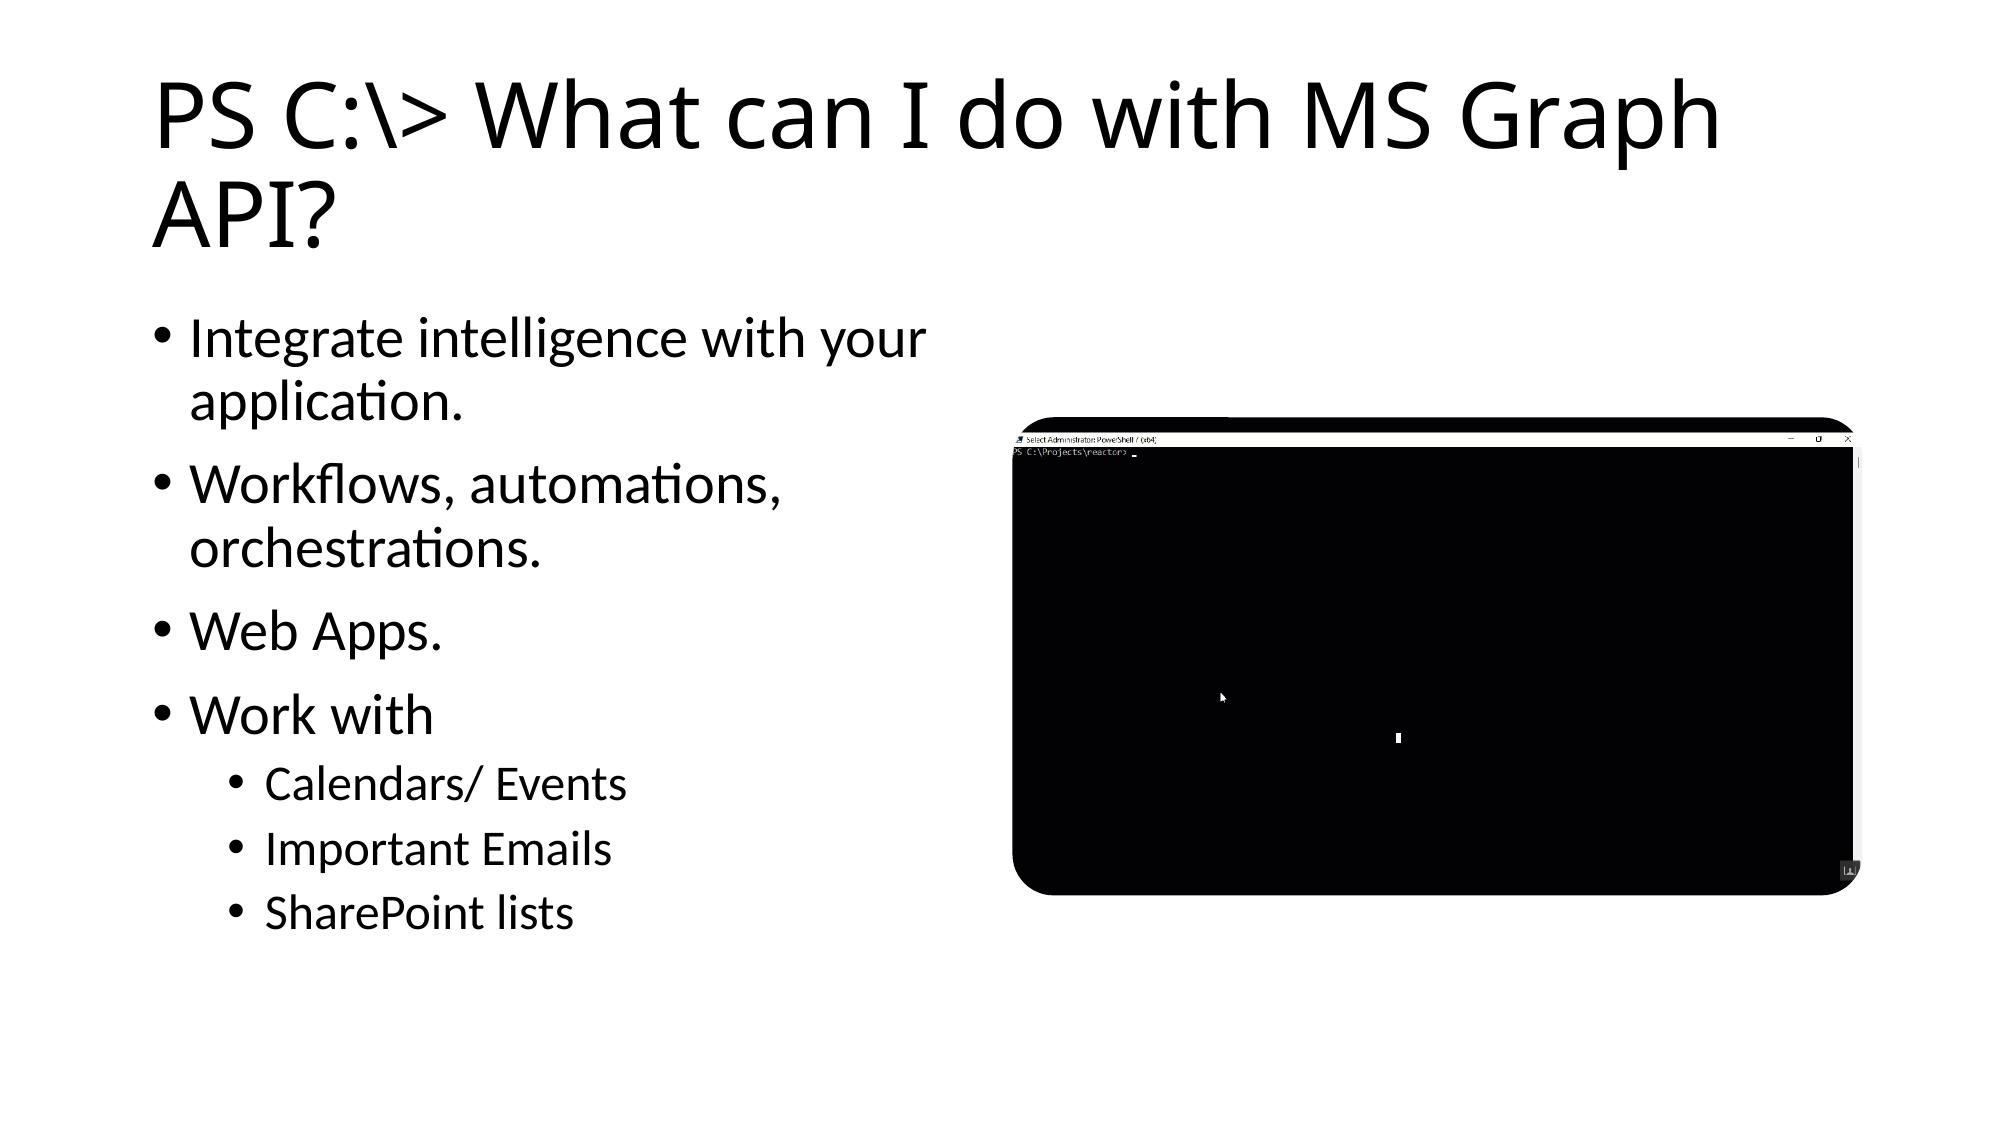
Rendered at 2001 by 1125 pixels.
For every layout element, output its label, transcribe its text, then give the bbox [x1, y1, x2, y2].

title PS C:\> What can I do with MS Graph API? [137, 59, 1863, 278]
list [1012, 417, 1863, 896]
list Integrate intelligence with your application. Workflows, automations, orchestrations. Web Apps. Work with Calendars/ Events Important Emails SharePoint lists [137, 299, 988, 1014]
